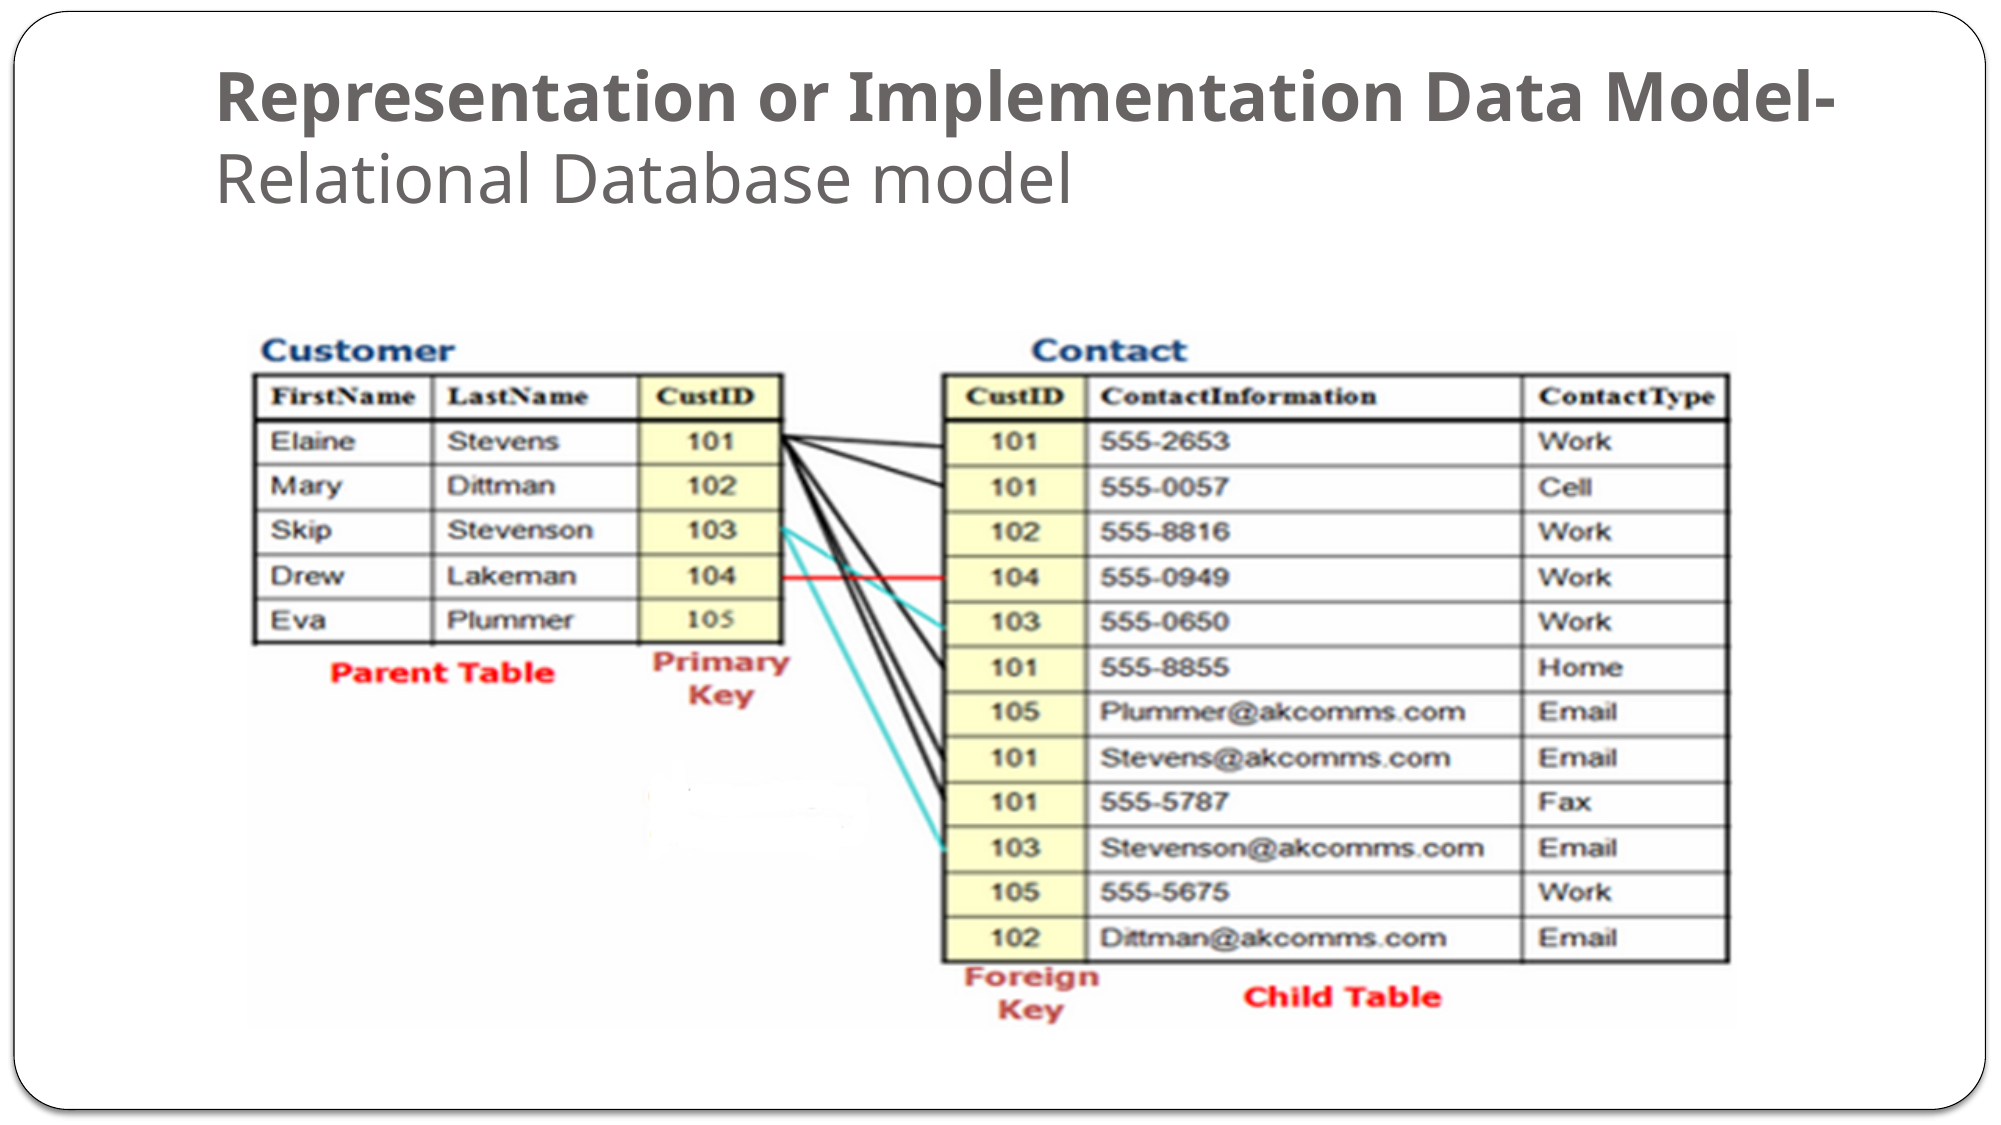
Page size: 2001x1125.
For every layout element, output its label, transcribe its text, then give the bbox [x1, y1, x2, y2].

title Representation or Implementation Data Model-Relational Database model [200, 45, 1900, 233]
picture [219, 293, 1780, 1095]
